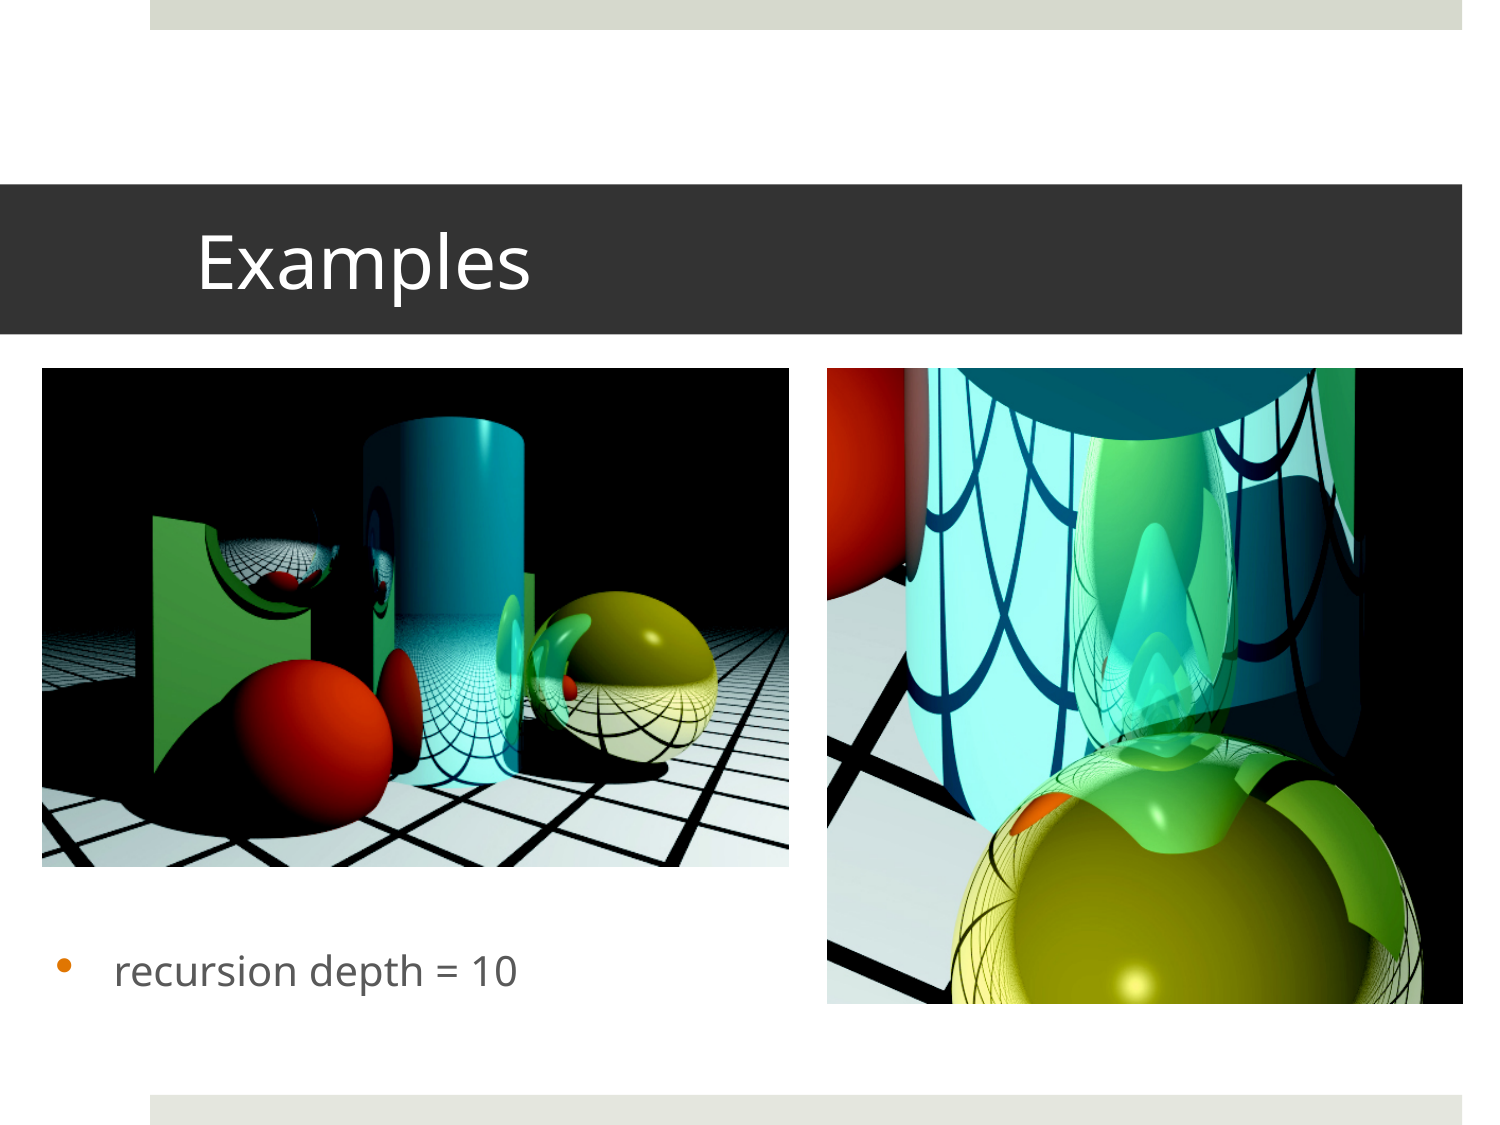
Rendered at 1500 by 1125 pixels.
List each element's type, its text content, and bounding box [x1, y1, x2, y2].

title Examples [0, 184, 1463, 335]
list recursion depth = 10 [42, 937, 1500, 1028]
picture [41, 368, 790, 868]
picture [826, 368, 1463, 1005]
